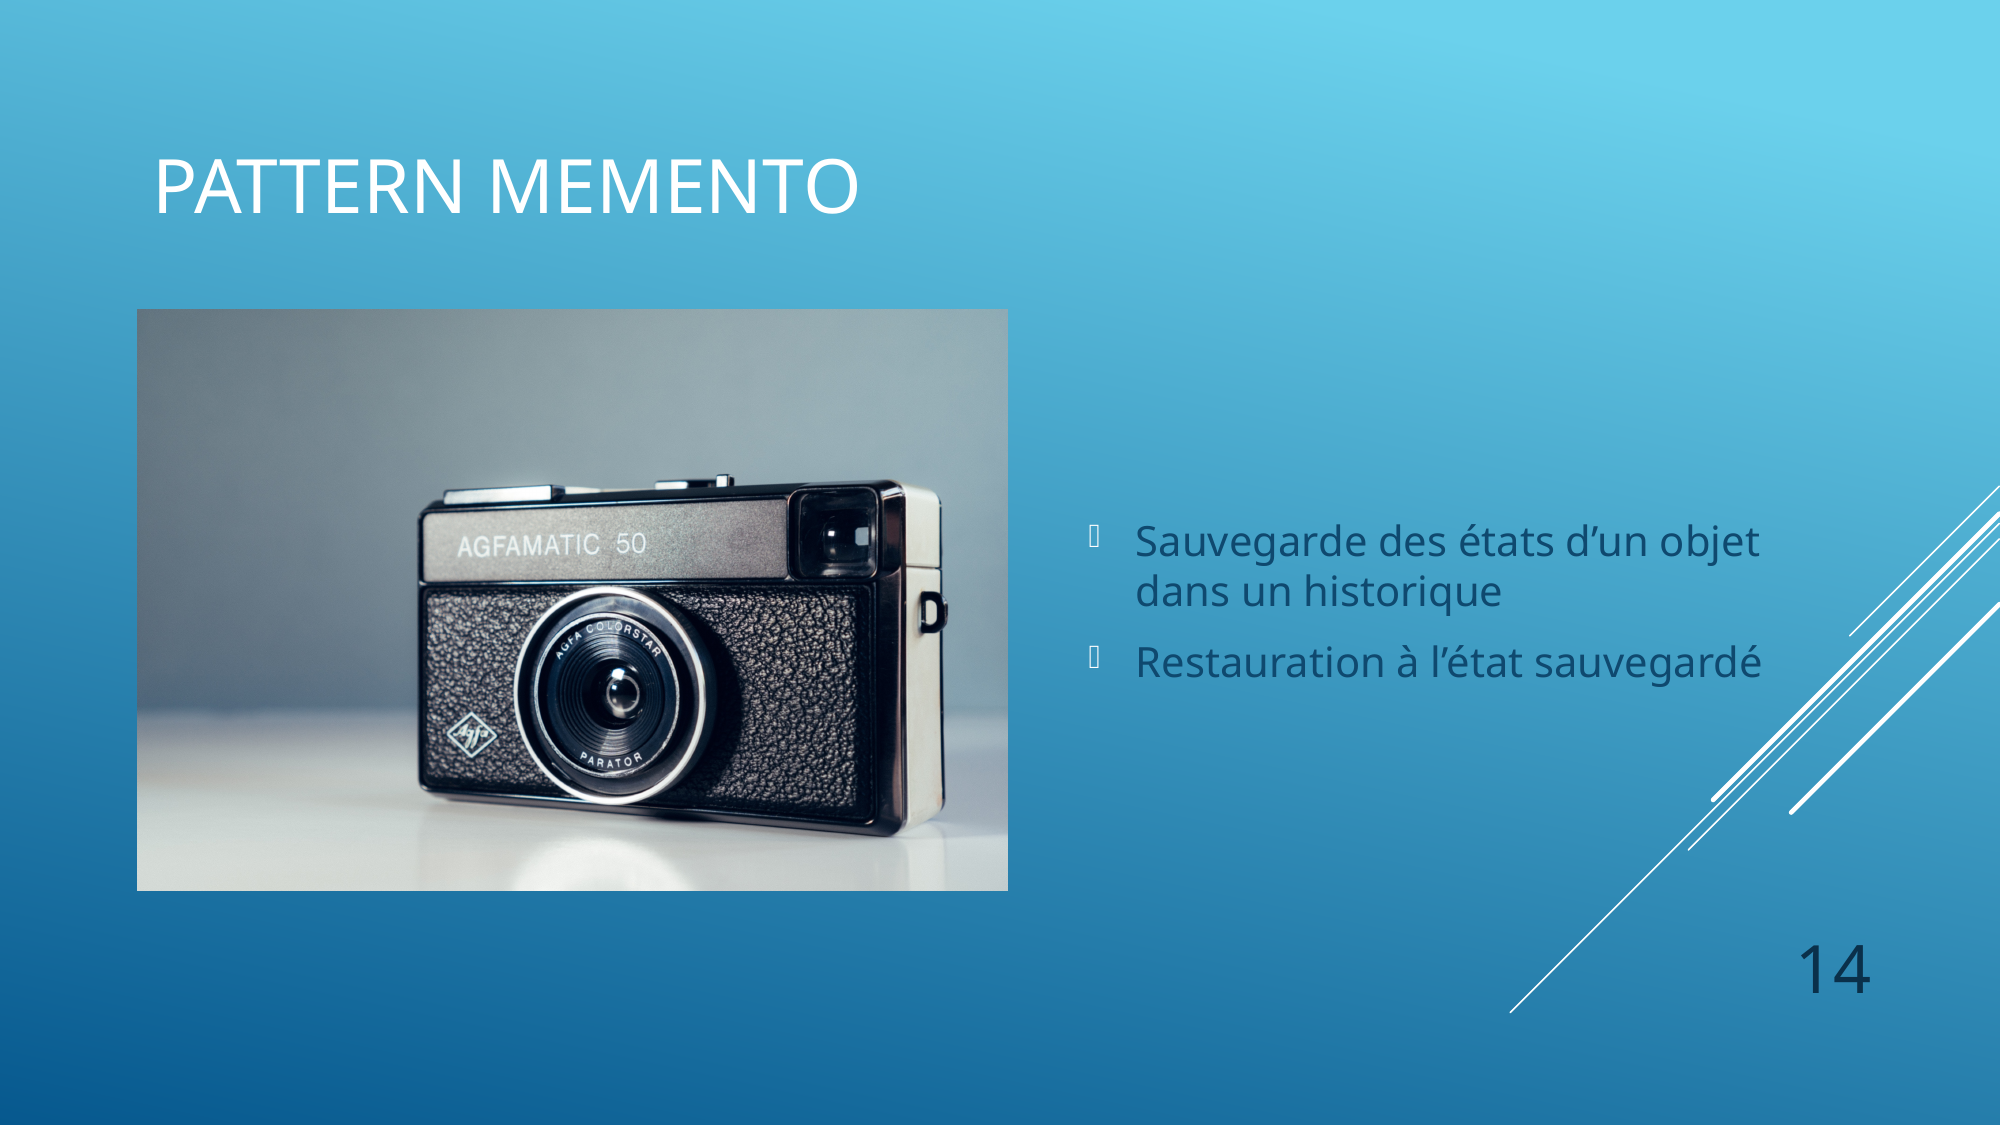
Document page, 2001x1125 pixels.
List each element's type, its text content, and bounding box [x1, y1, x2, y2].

picture [136, 309, 1008, 891]
slide_number 14 [1700, 915, 1888, 1025]
list Sauvegarde des états d’un objet dans un historique Restauration à l’état sauvegardé [1073, 306, 1799, 894]
title Pattern Memento [137, 59, 1538, 307]
